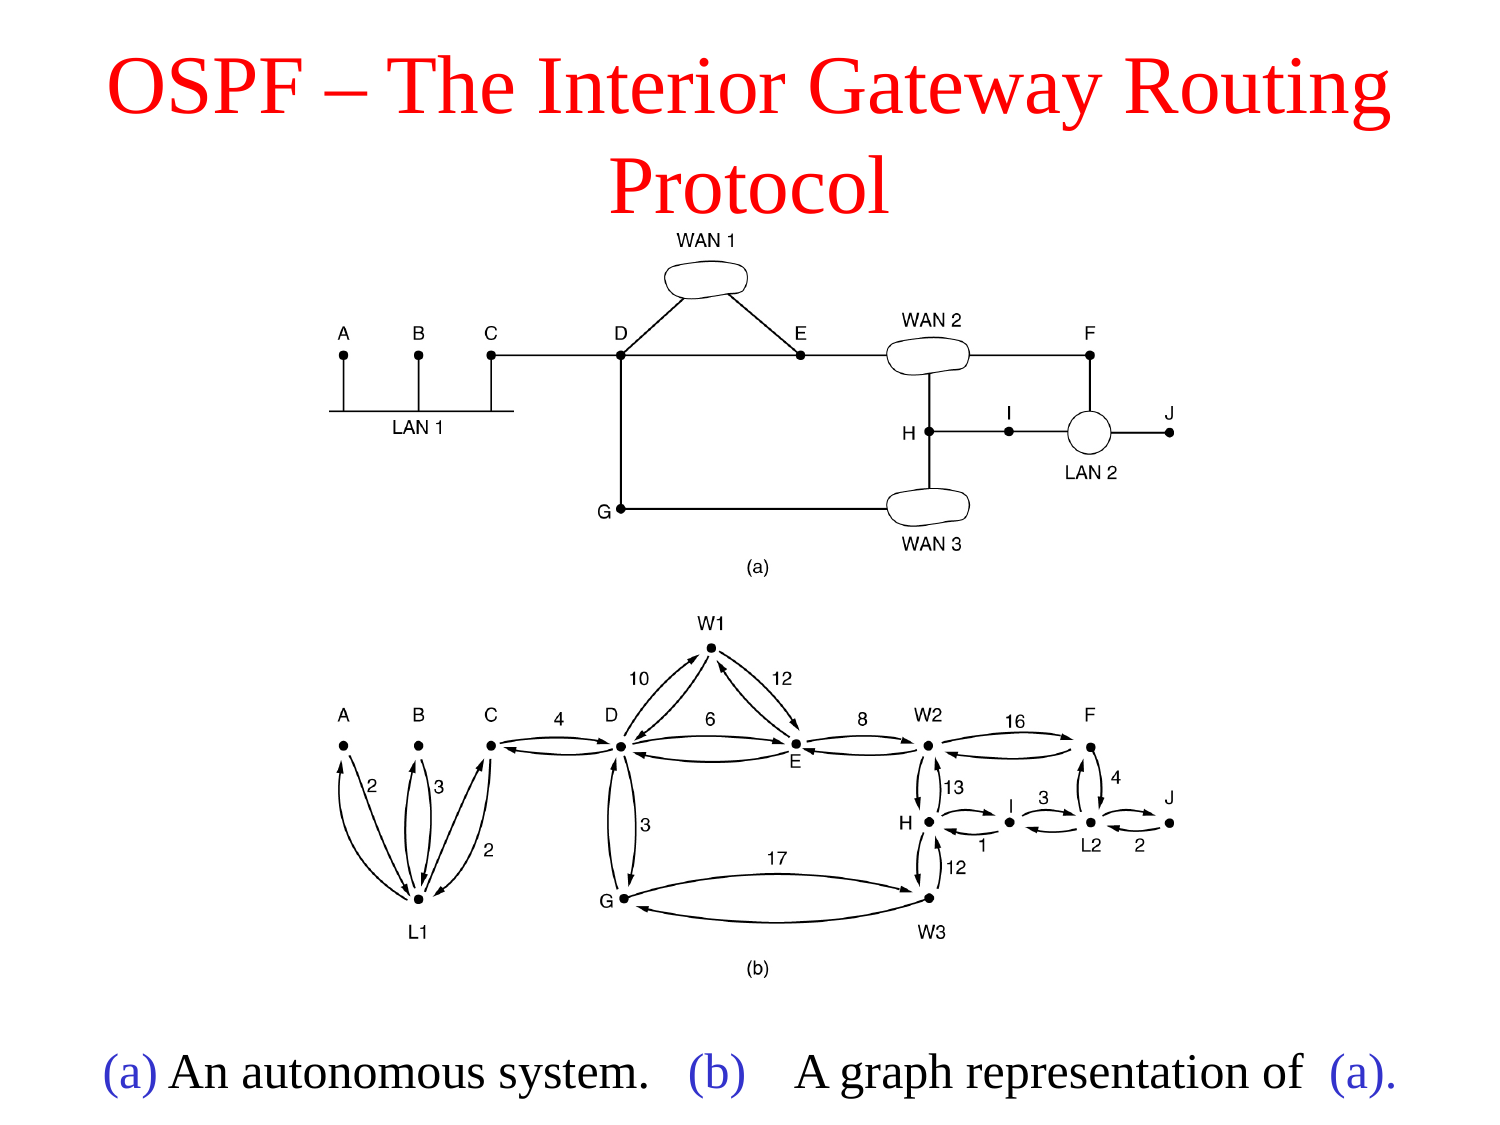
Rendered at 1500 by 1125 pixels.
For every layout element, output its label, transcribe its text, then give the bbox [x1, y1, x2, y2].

title OSPF – The Interior Gateway Routing Protocol [0, 36, 1500, 225]
picture [329, 229, 1175, 978]
list (a) An autonomous system. (b) A graph representation of (a). [0, 1031, 1500, 1125]
